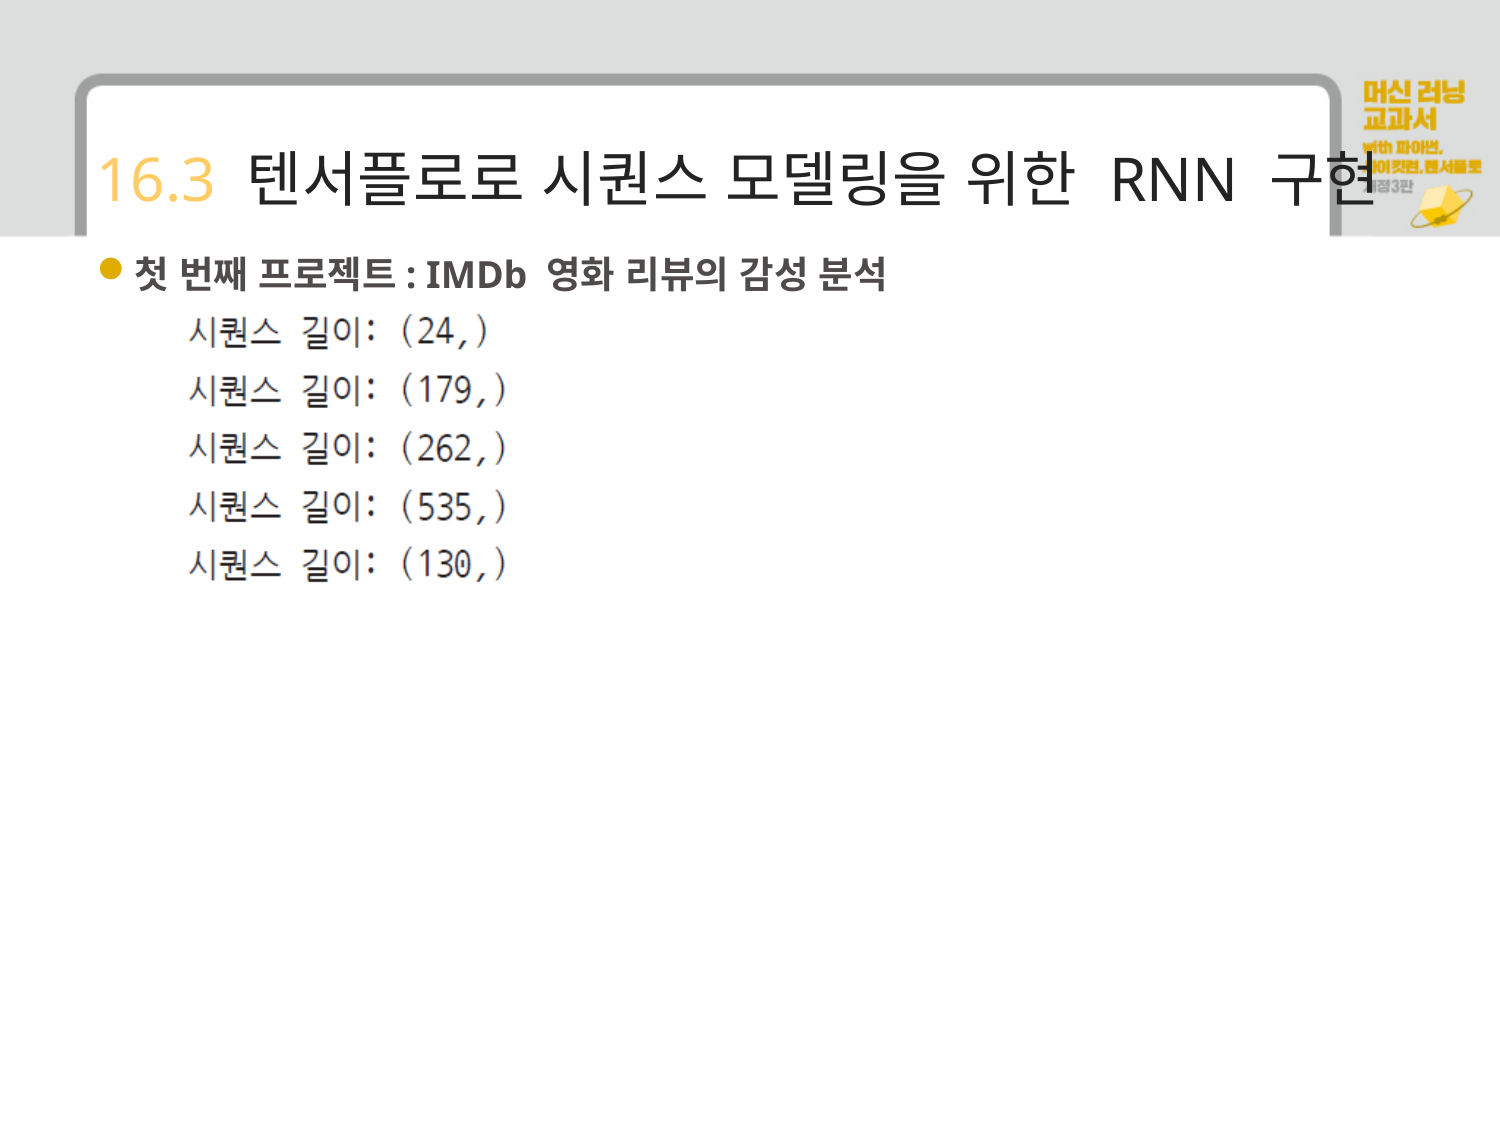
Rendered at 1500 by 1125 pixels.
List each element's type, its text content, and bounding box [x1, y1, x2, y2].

title 16.3 텐서플로로 시퀀스 모델링을 위한 RNN 구현 [81, 90, 1412, 222]
picture [0, 0, 1500, 1125]
list 첫 번째 프로젝트: IMDb 영화 리뷰의 감성 분석 [81, 239, 1450, 1054]
